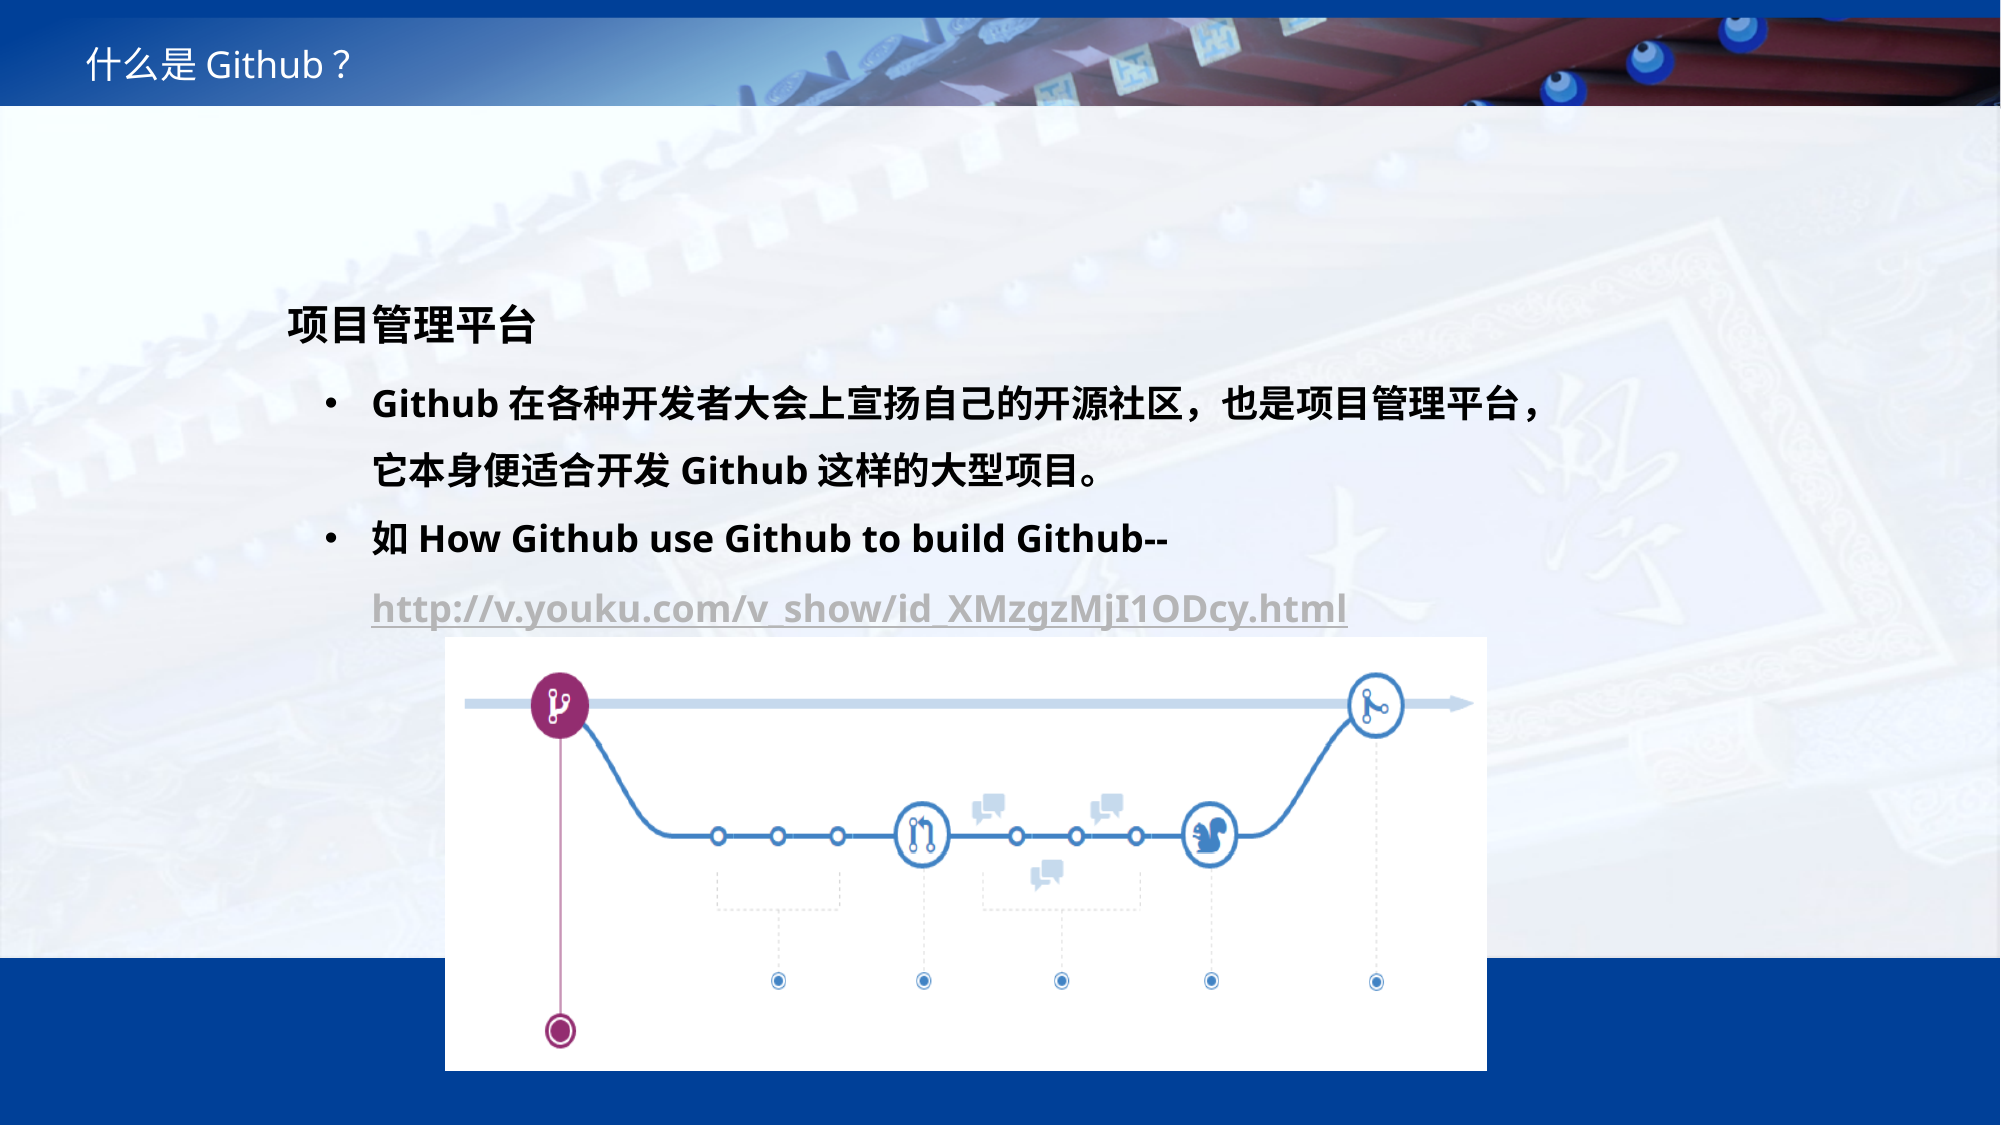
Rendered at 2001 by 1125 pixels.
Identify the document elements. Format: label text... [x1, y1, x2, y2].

picture [0, 0, 2001, 1071]
text_box Github在各种开发者大会上宣扬自己的开源社区，也是项目管理平台，它本身便适合开发Github这样的大型项目。 如How Github use Github to build Github-- http://v.youku.com/v_show/id_XMzgzMjI1ODcy.html [309, 349, 1554, 644]
text_box 项目管理平台 [273, 266, 554, 356]
title 什么是Github？ [70, 38, 1487, 94]
